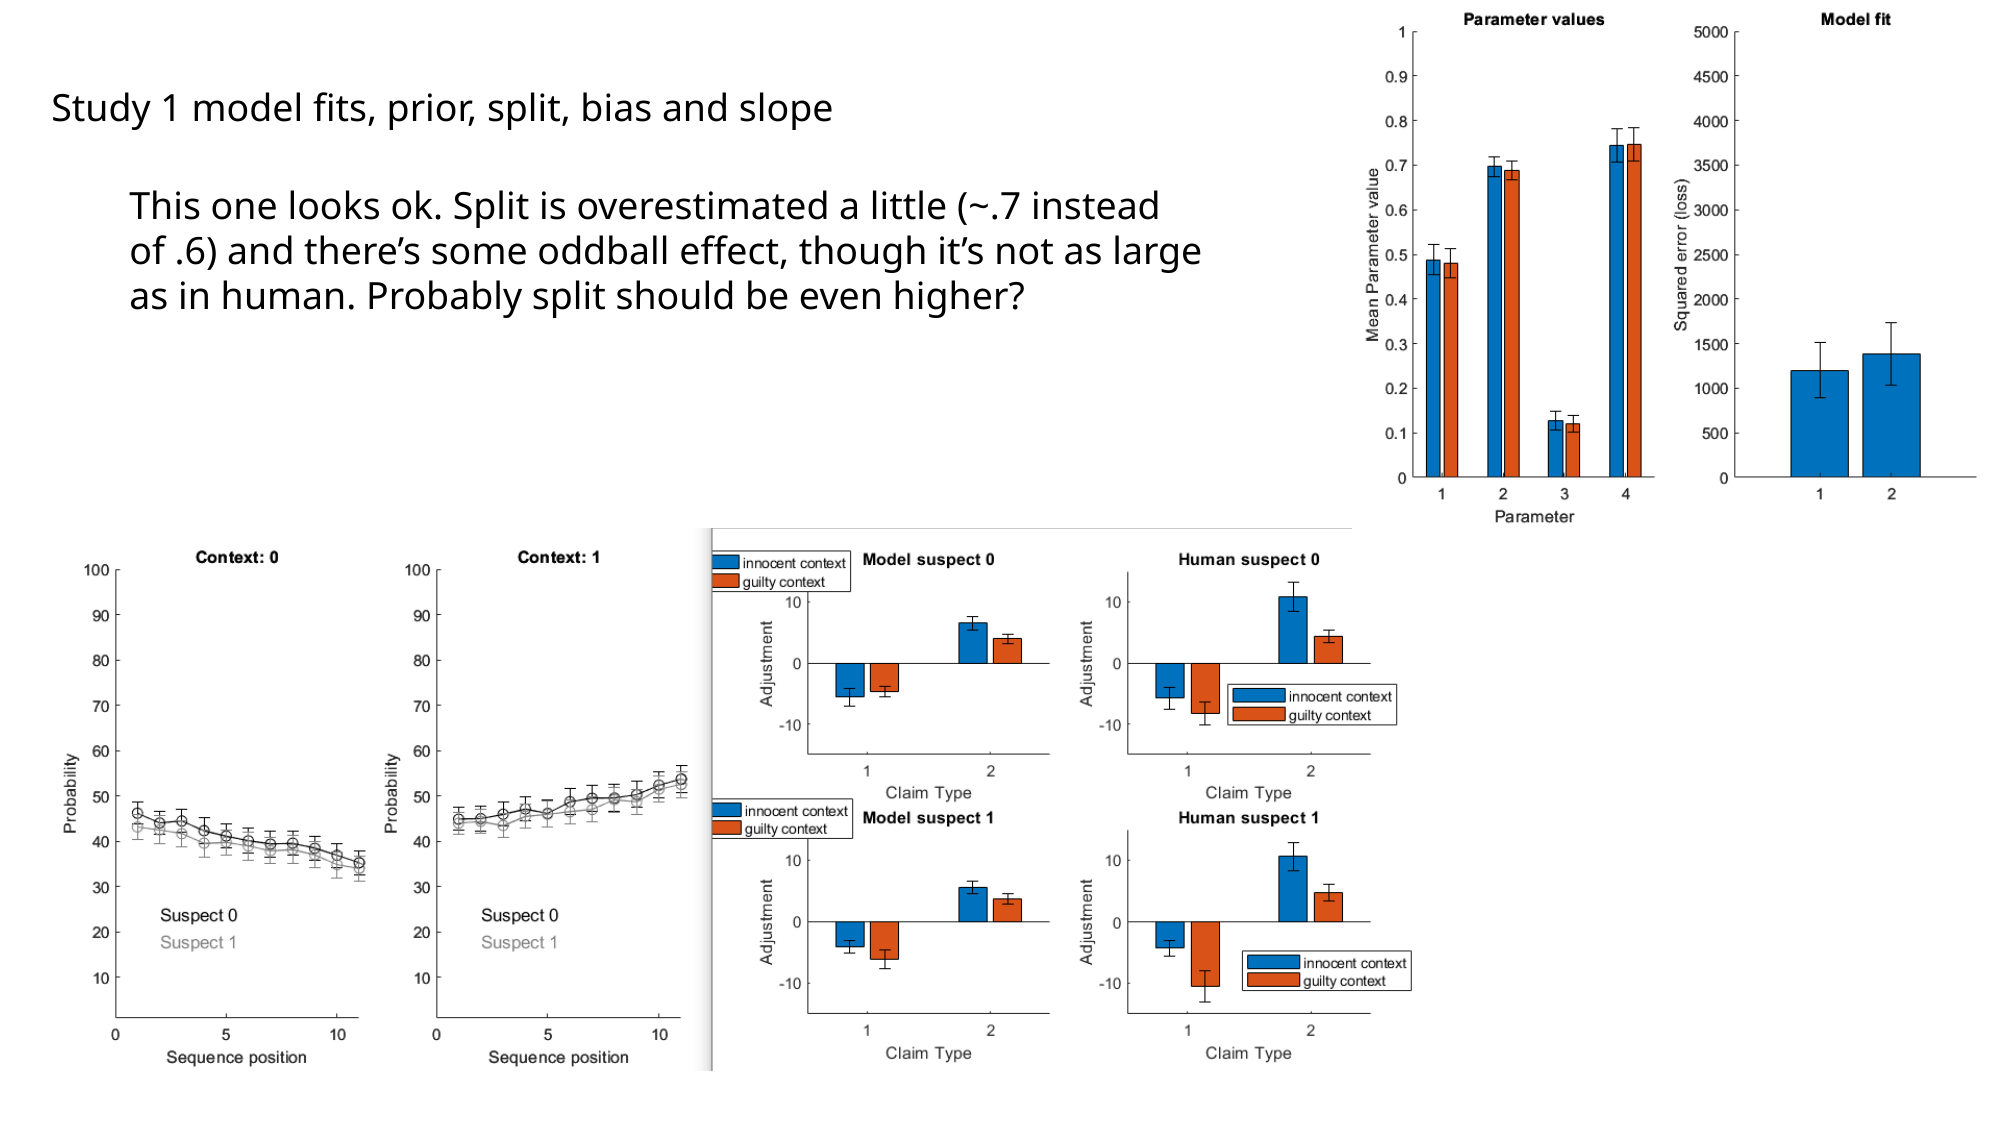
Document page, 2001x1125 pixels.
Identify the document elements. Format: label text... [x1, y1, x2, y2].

text_box Study 1 model fits, prior, split, bias and slope [36, 77, 850, 137]
text_box This one looks ok. Split is overestimated a little (~.7 instead of .6) and there’s some oddball effect, though it’s not as large as in human. Probably split should be even higher? [114, 174, 1254, 325]
picture [45, 2, 2000, 1071]
